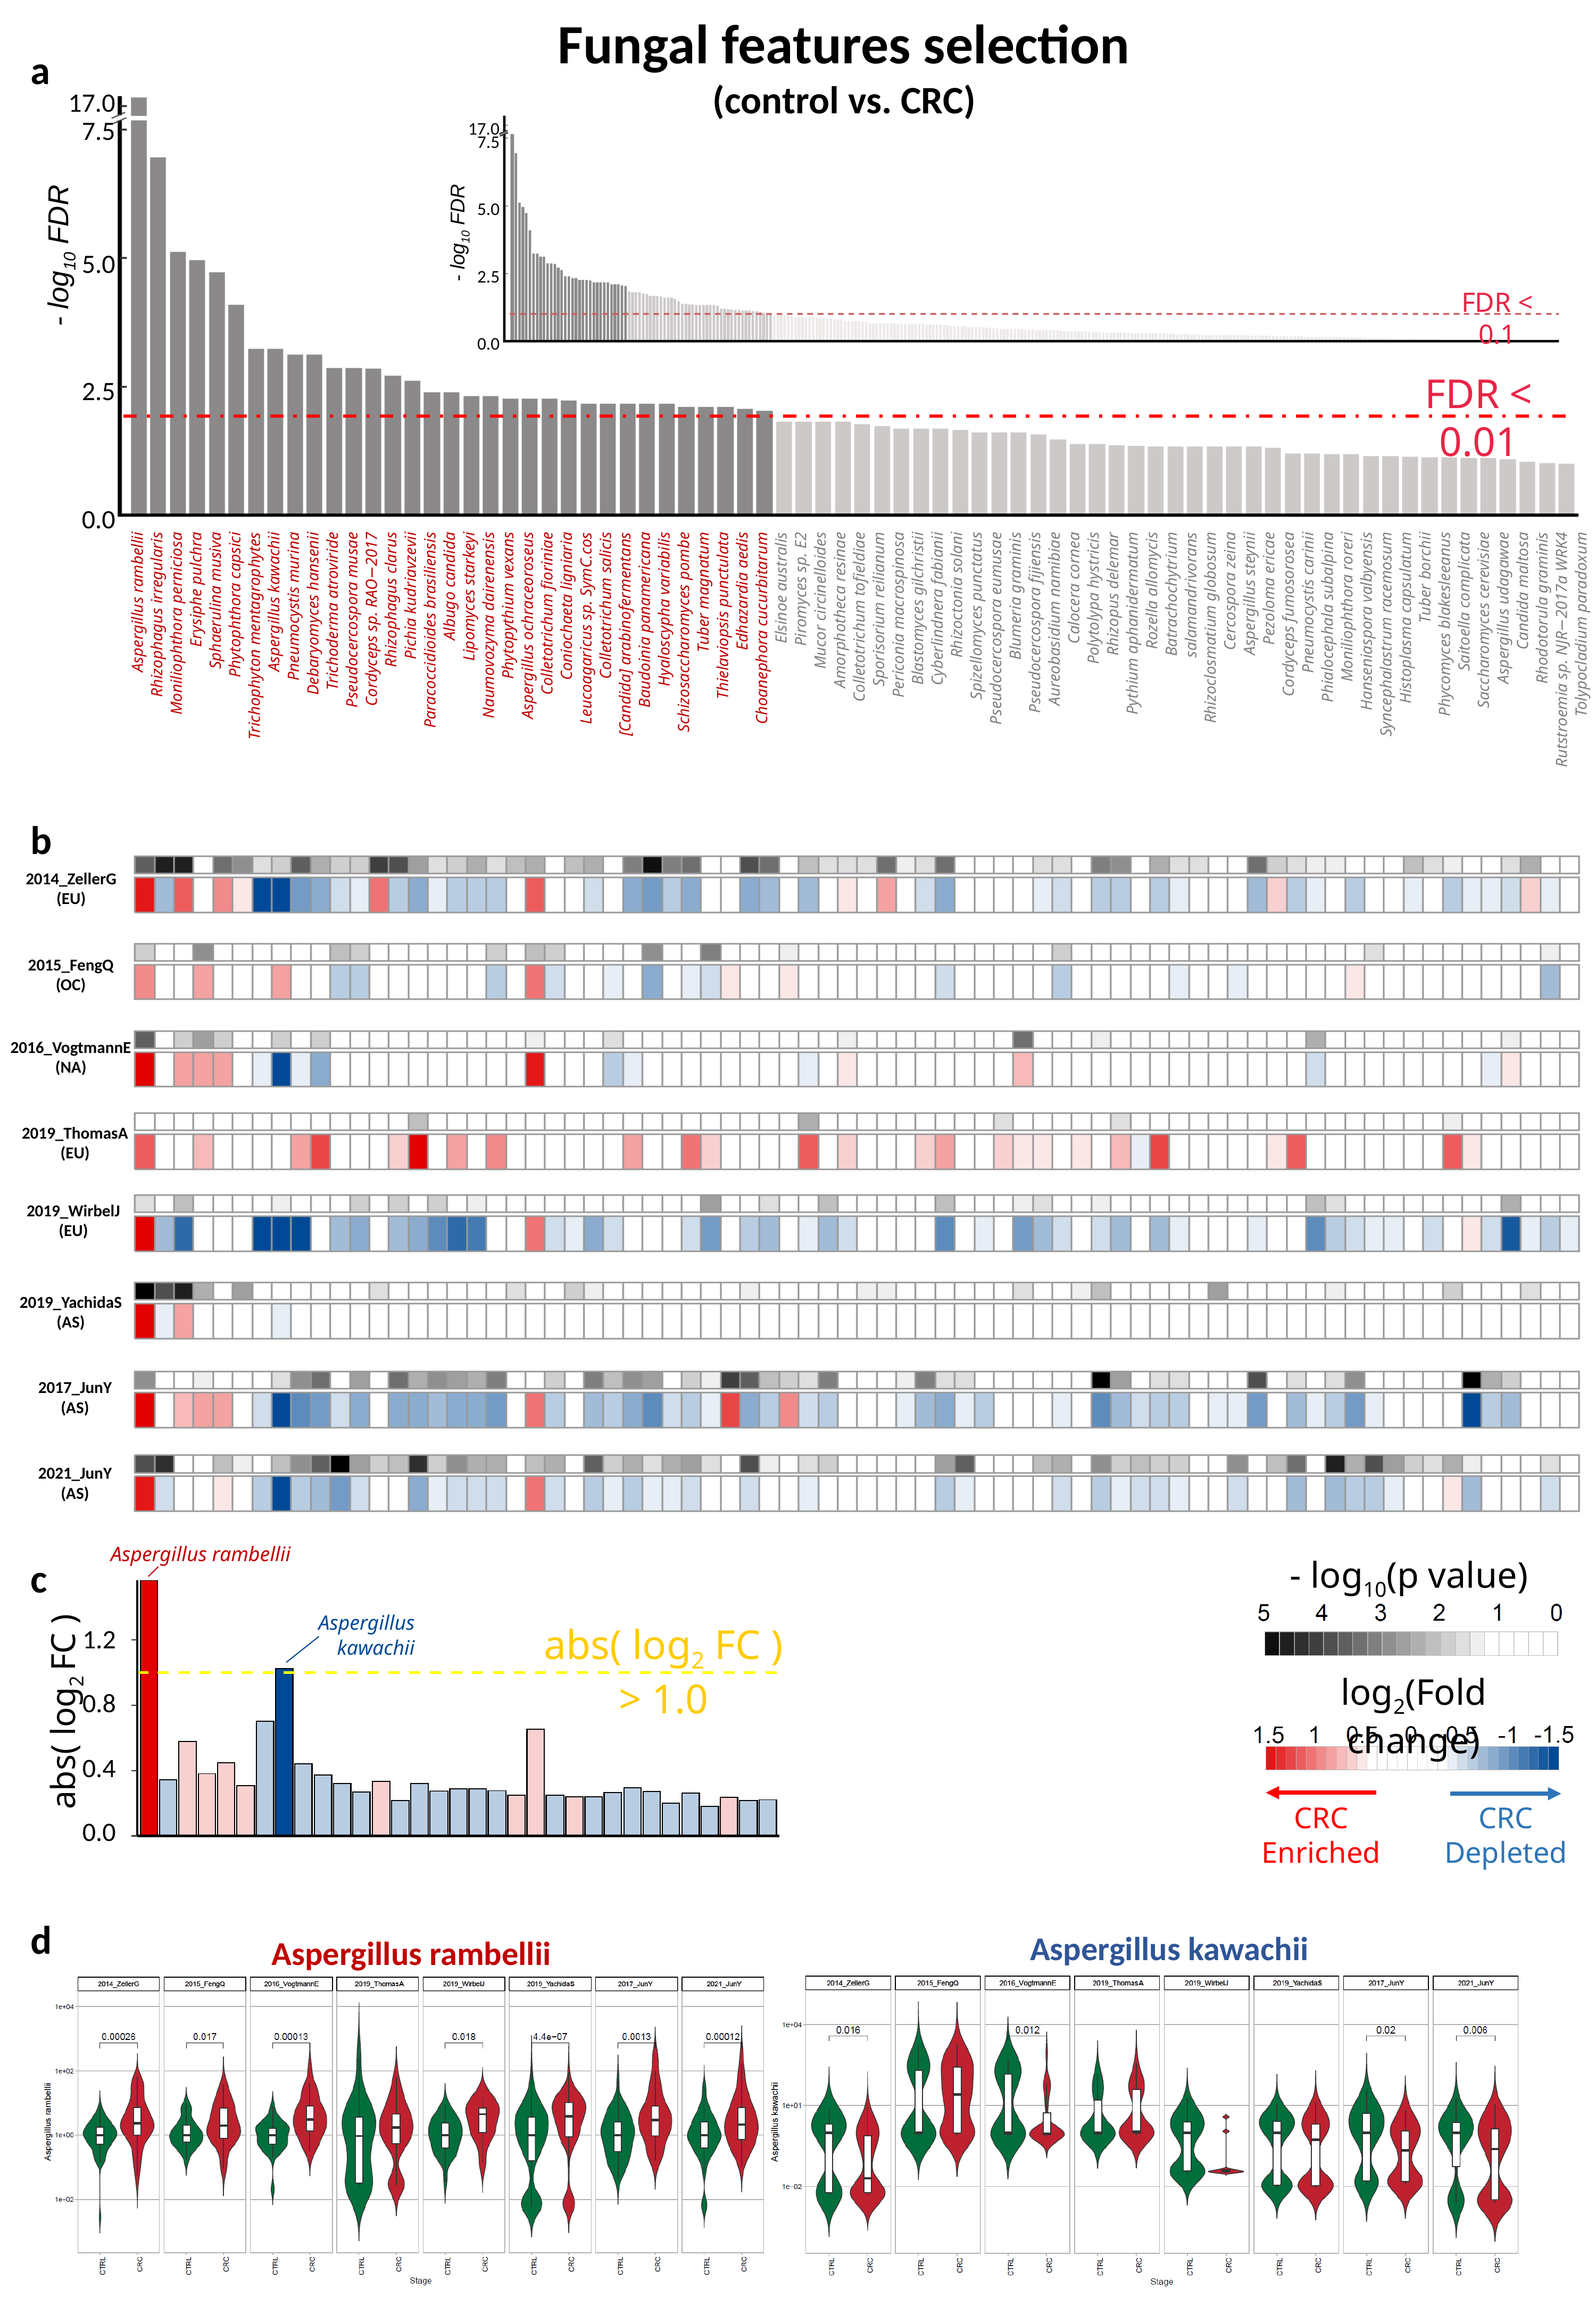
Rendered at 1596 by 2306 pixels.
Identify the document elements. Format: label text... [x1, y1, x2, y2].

text_box c [22, 1548, 38, 1605]
text_box a [22, 40, 59, 96]
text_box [440, 110, 1562, 351]
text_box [38, 1536, 792, 1860]
text_box Aspergillus rambellii Rhizophagus irregularis Moniliophthora perniciosa Erysiphe pulchra Sphaerulina musiva Phytophthora capsici Trichophyton mentagrophytes Aspergillus kawachii Pneumocystis murina Debaryomyces hansenii Trichoderma atroviride Pseudocercospora musae Cordyceps sp. RAO−2017 Rhizophagus clarus Pichia kudriavzevii Paracoccidioides brasiliensis Albugo candida Lipomyces starkeyi Naumovozyma dairenensis Phytopythium vexans Aspergillus ochraceoroseus Colletotrichum fioriniae Coniochaeta ligniaria Leucoagaricus sp. SymC.cos Colletotrichum salicis [Candida] arabinofermentans Baudoinia panamericana Hyaloscypha variabilis Schizosaccharomyces pombe Tuber magnatum Thielaviopsis punctulata Edhazardia aedis Choanephora cucurbitarum Elsinoe australis Piromyces sp. E2 Mucor circinelloides Amorphotheca resinae Colletotrichum tofieldiae Sporisorium reilianum Periconia macrospinosa Blastomyces gilchristii Cyberlindnera fabianii Rhizoctonia solani Spizellomyces punctatus Pseudocercospora eumusae Blumeria graminis Pseudocercospora fijiensis Aureobasidium namibiae Calocera cornea Polytolypa hystricis Rhizopus delemar Pythium aphanidermatum Rozella allomycis Batrachochytrium salamandrivorans Rhizoclosmatium globosum Cercospora zeina Aspergillus steynii Pezoloma ericae Cordyceps fumosorosea Pneumocystis carinii Phialocephala subalpina Moniliophthora roreri Hanseniaspora valbyensis Syncephalastrum racemosum Histoplasma capsulatum Tuber borchii Phycomyces blakesleeanus Saitoella complicata Saccharomyces cerevisiae Aspergillus udagawae Candida maltosa Rhodotorula graminis Rutstroemia sp. NJR−2017a WRK4 Tolypocladium paradoxum [122, 524, 1596, 784]
text_box b [22, 810, 60, 847]
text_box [22, 1910, 1521, 2287]
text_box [1239, 1548, 1580, 1839]
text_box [1, 847, 1595, 1524]
text_box Fungal features selection (control vs. CRC) [550, 4, 1138, 81]
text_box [35, 81, 1581, 529]
